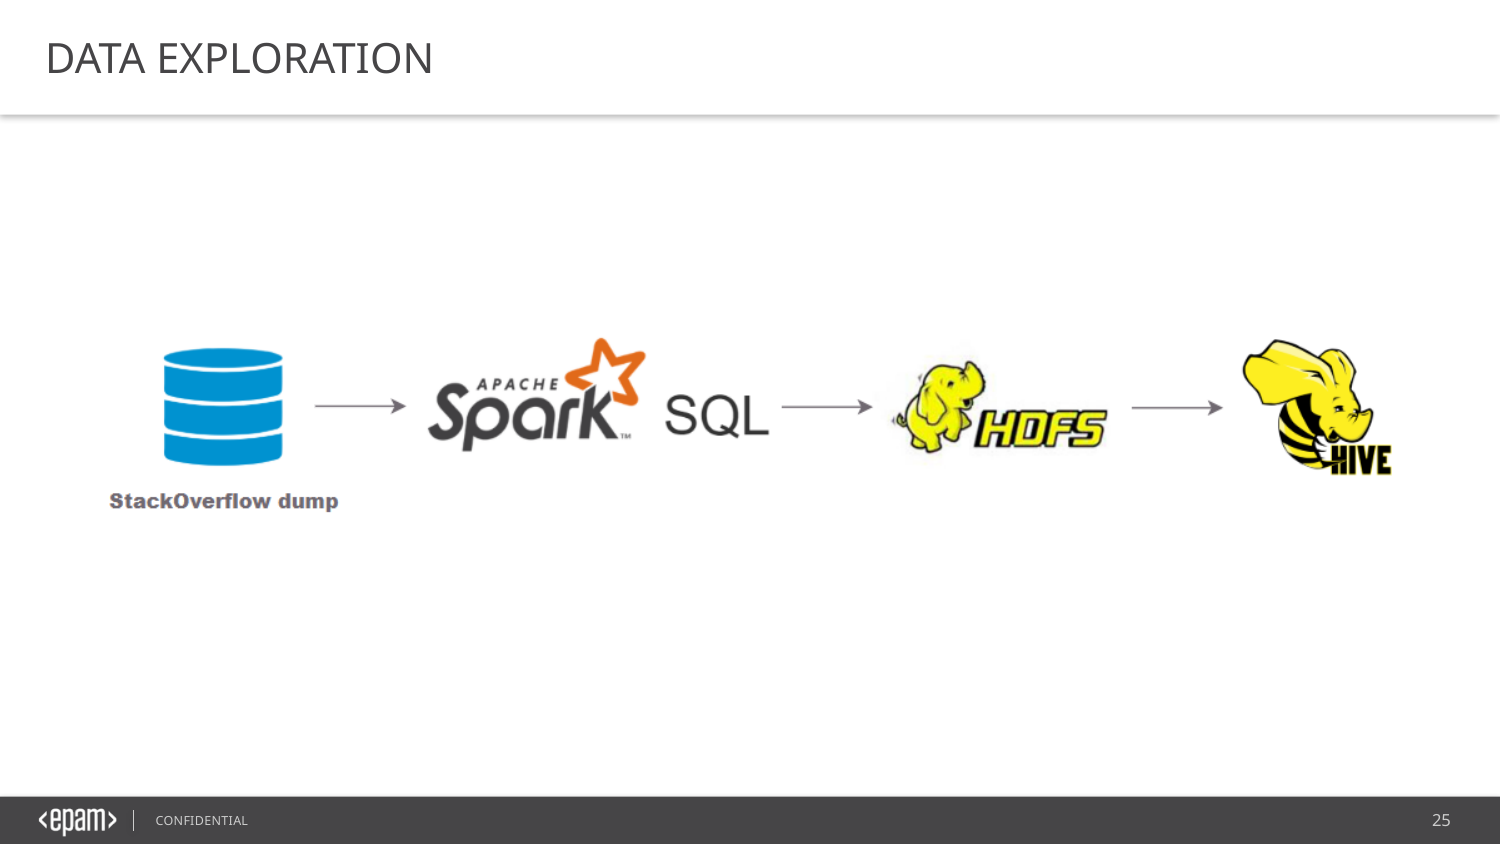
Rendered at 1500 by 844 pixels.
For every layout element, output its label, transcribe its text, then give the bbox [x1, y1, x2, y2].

picture [38, 808, 117, 837]
picture [77, 302, 1423, 541]
list DATA Exploration [0, 0, 1500, 115]
